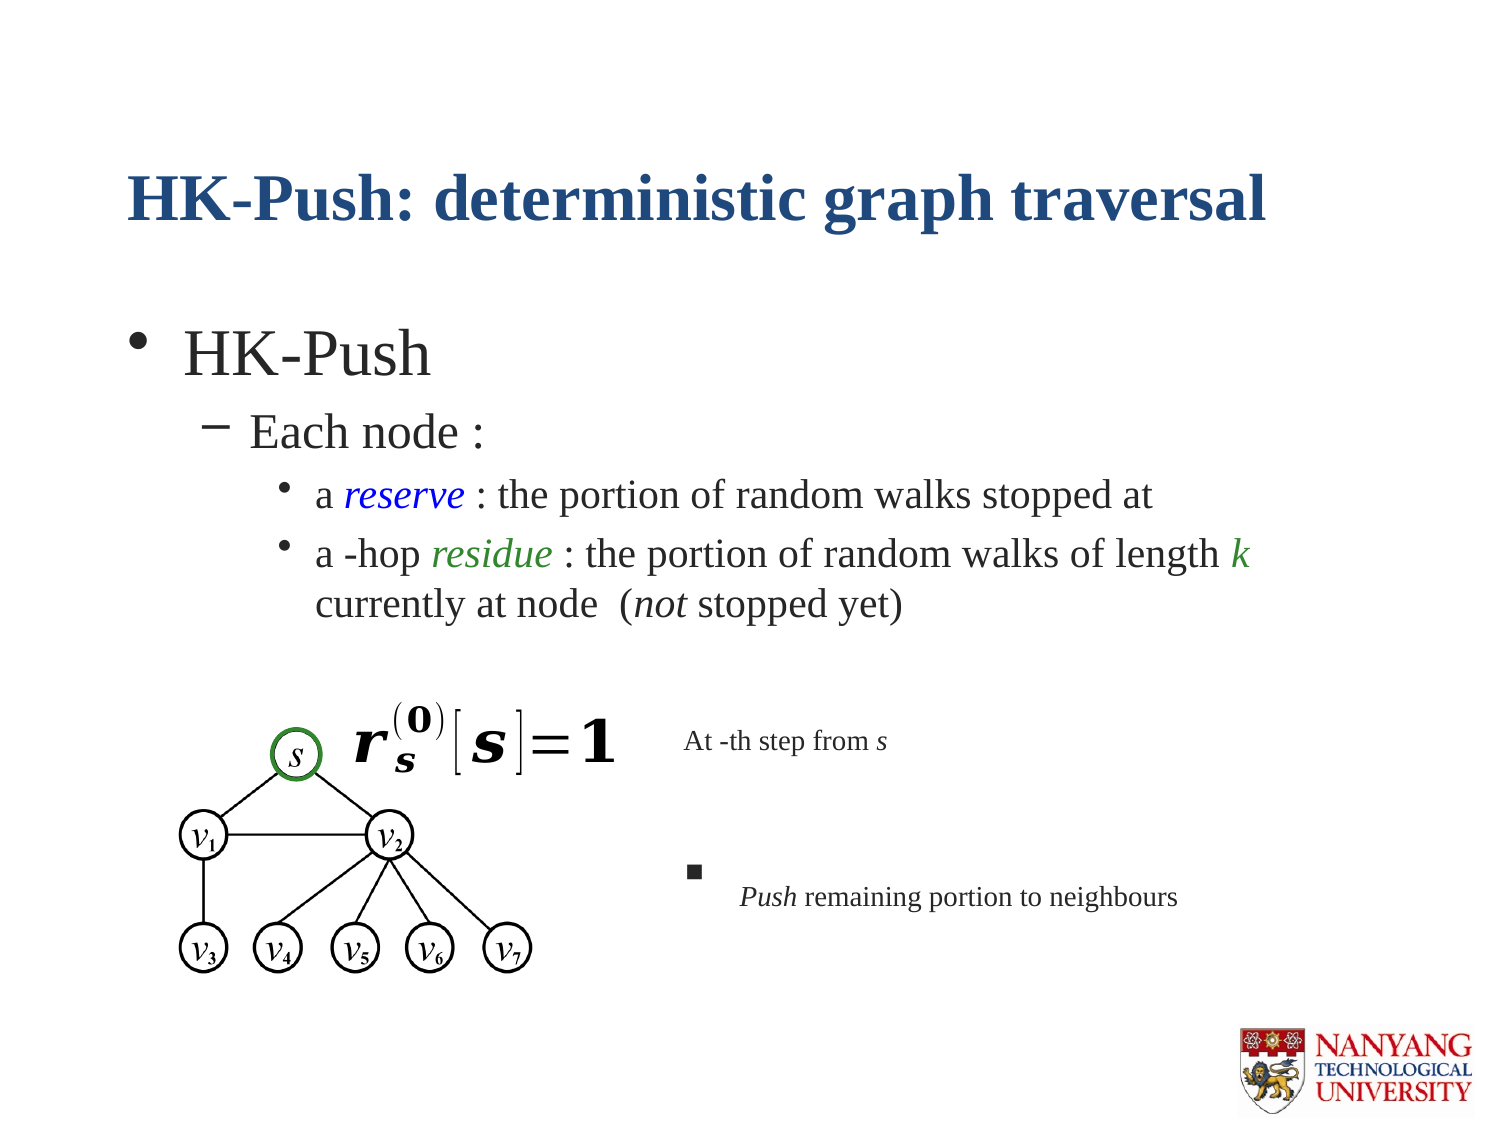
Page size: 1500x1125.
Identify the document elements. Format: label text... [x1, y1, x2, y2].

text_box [168, 699, 620, 985]
title HK-Push: deterministic graph traversal [112, 99, 1388, 288]
picture [1237, 1024, 1475, 1118]
